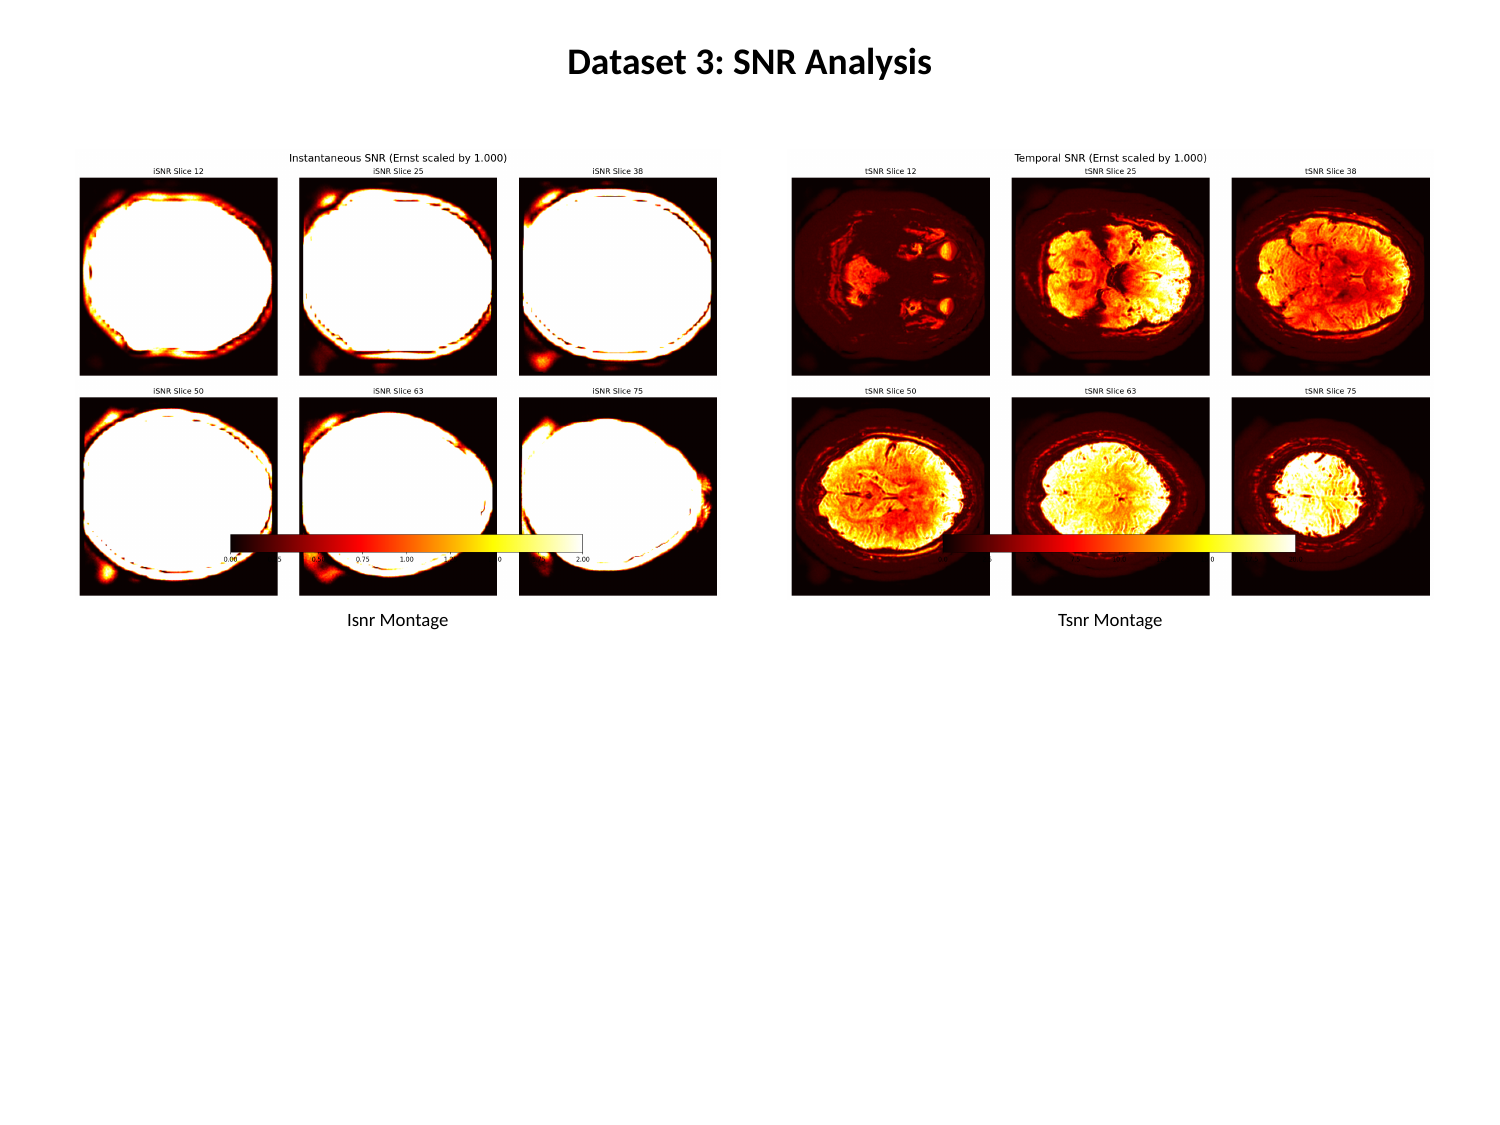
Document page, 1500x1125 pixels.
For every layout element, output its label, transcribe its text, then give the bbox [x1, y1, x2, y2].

text_box Isnr Montage [332, 609, 464, 638]
picture [74, 149, 721, 601]
picture [787, 149, 1434, 601]
text_box Tsnr Montage [1043, 609, 1178, 638]
text_box Dataset 3: SNR Analysis [552, 29, 948, 90]
